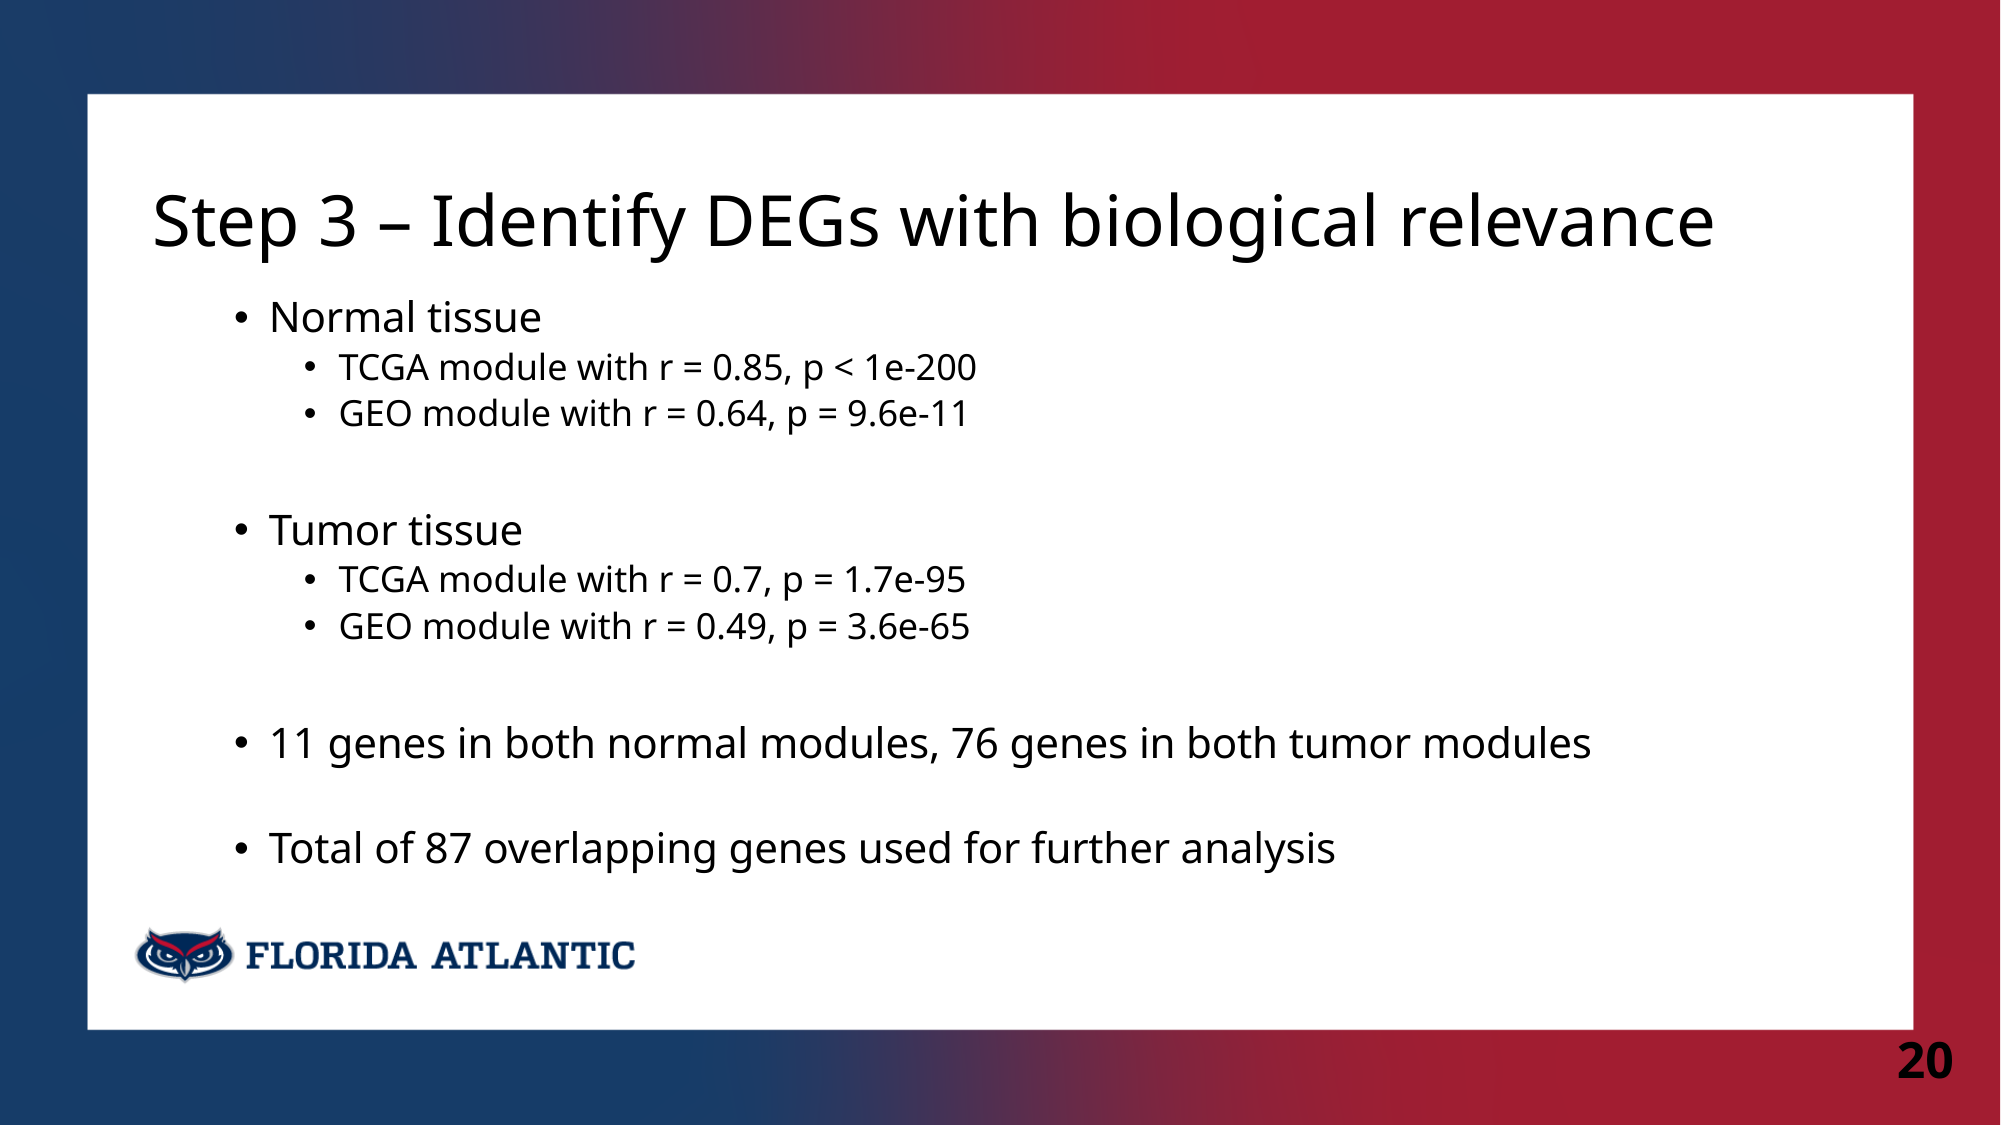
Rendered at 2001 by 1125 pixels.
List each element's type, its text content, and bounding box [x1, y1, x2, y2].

picture [0, 0, 2001, 1125]
slide_number 20 [1881, 1032, 2000, 1093]
title Step 3 – Identify DEGs with biological relevance [137, 155, 1863, 292]
list Normal tissue TCGA module with r = 0.85, p < 1e-200 GEO module with r = 0.64, p = 9.6e-11 Tumor tissue TCGA module with r = 0.7, p = 1.7e-95 GEO module with r = 0.49, p = 3.6e-65 11 genes in both normal modules, 76 genes in both tumor modules Total of 87 overlapping genes used for further analysis [219, 288, 1863, 884]
